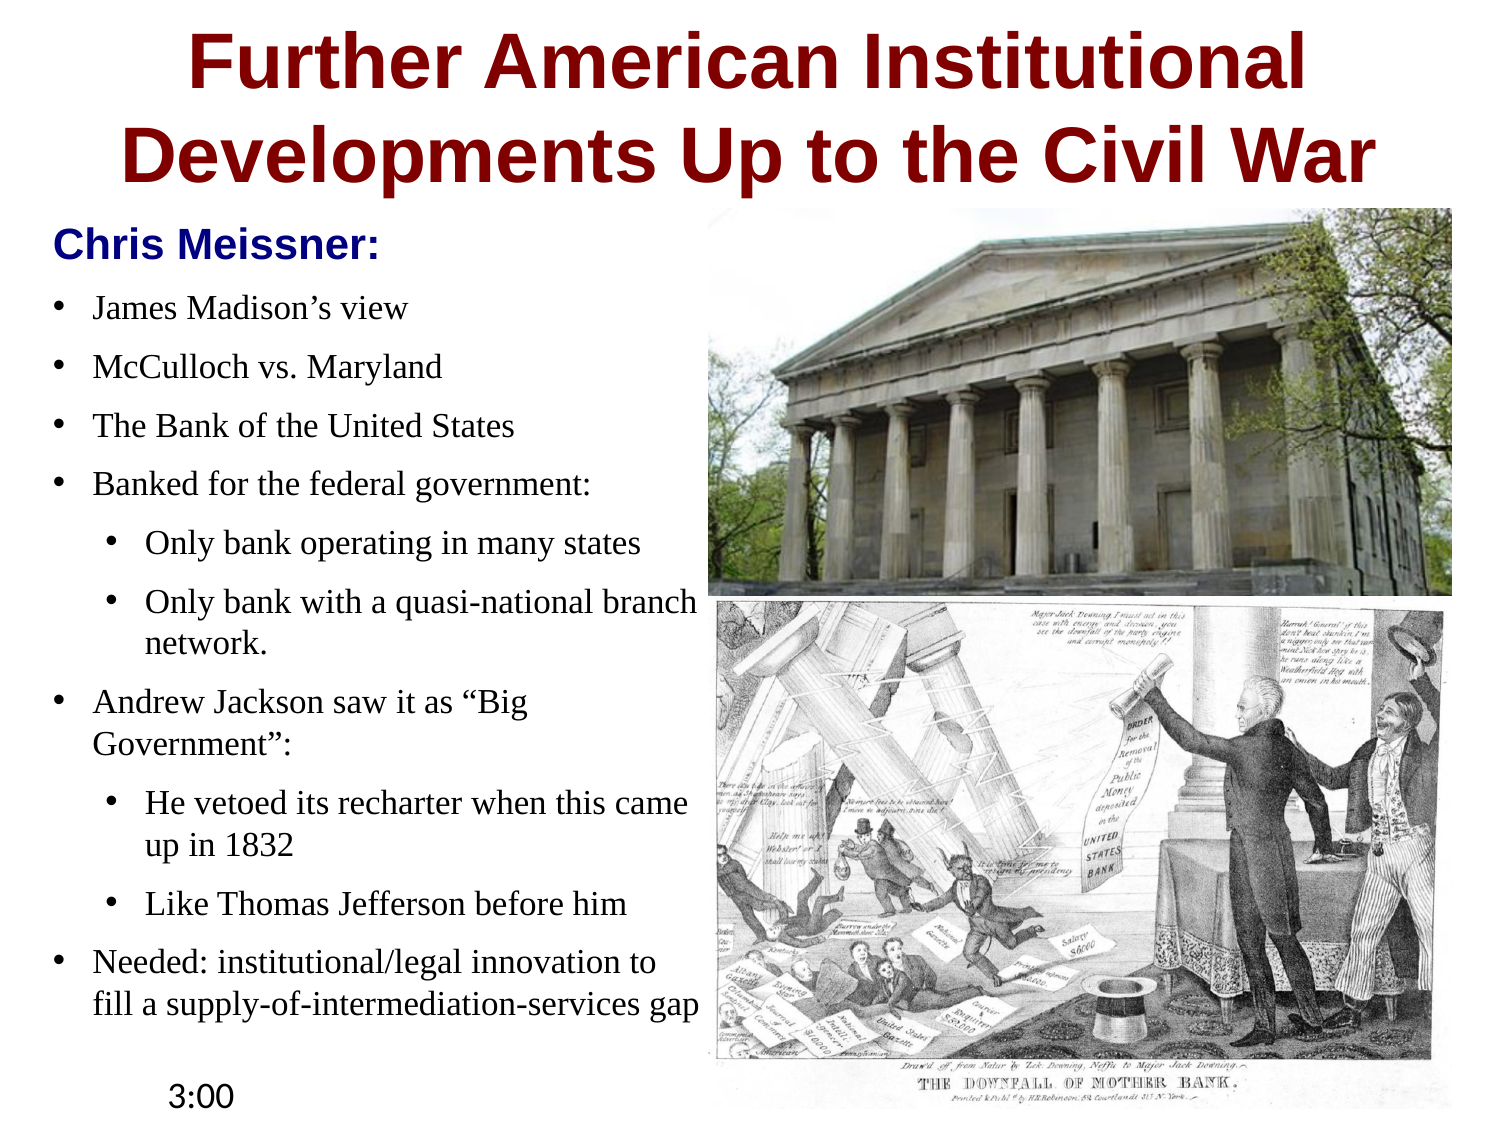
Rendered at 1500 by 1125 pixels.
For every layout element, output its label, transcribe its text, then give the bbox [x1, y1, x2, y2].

text_box 3:00 [160, 1064, 243, 1124]
text_box Chris Meissner: James Madison’s view McCulloch vs. Maryland The Bank of the United States Banked for the federal government: Only bank operating in many states Only bank with a quasi-national branch network. Andrew Jackson saw it as “Big Government”: He vetoed its recharter when this came up in 1832 Like Thomas Jefferson before him Needed: institutional/legal innovation to fill a supply-of-intermediation-services gap [45, 209, 707, 1043]
text_box Further American Institutional Developments Up to the Civil War [45, 0, 1452, 209]
picture [707, 208, 1452, 1109]
